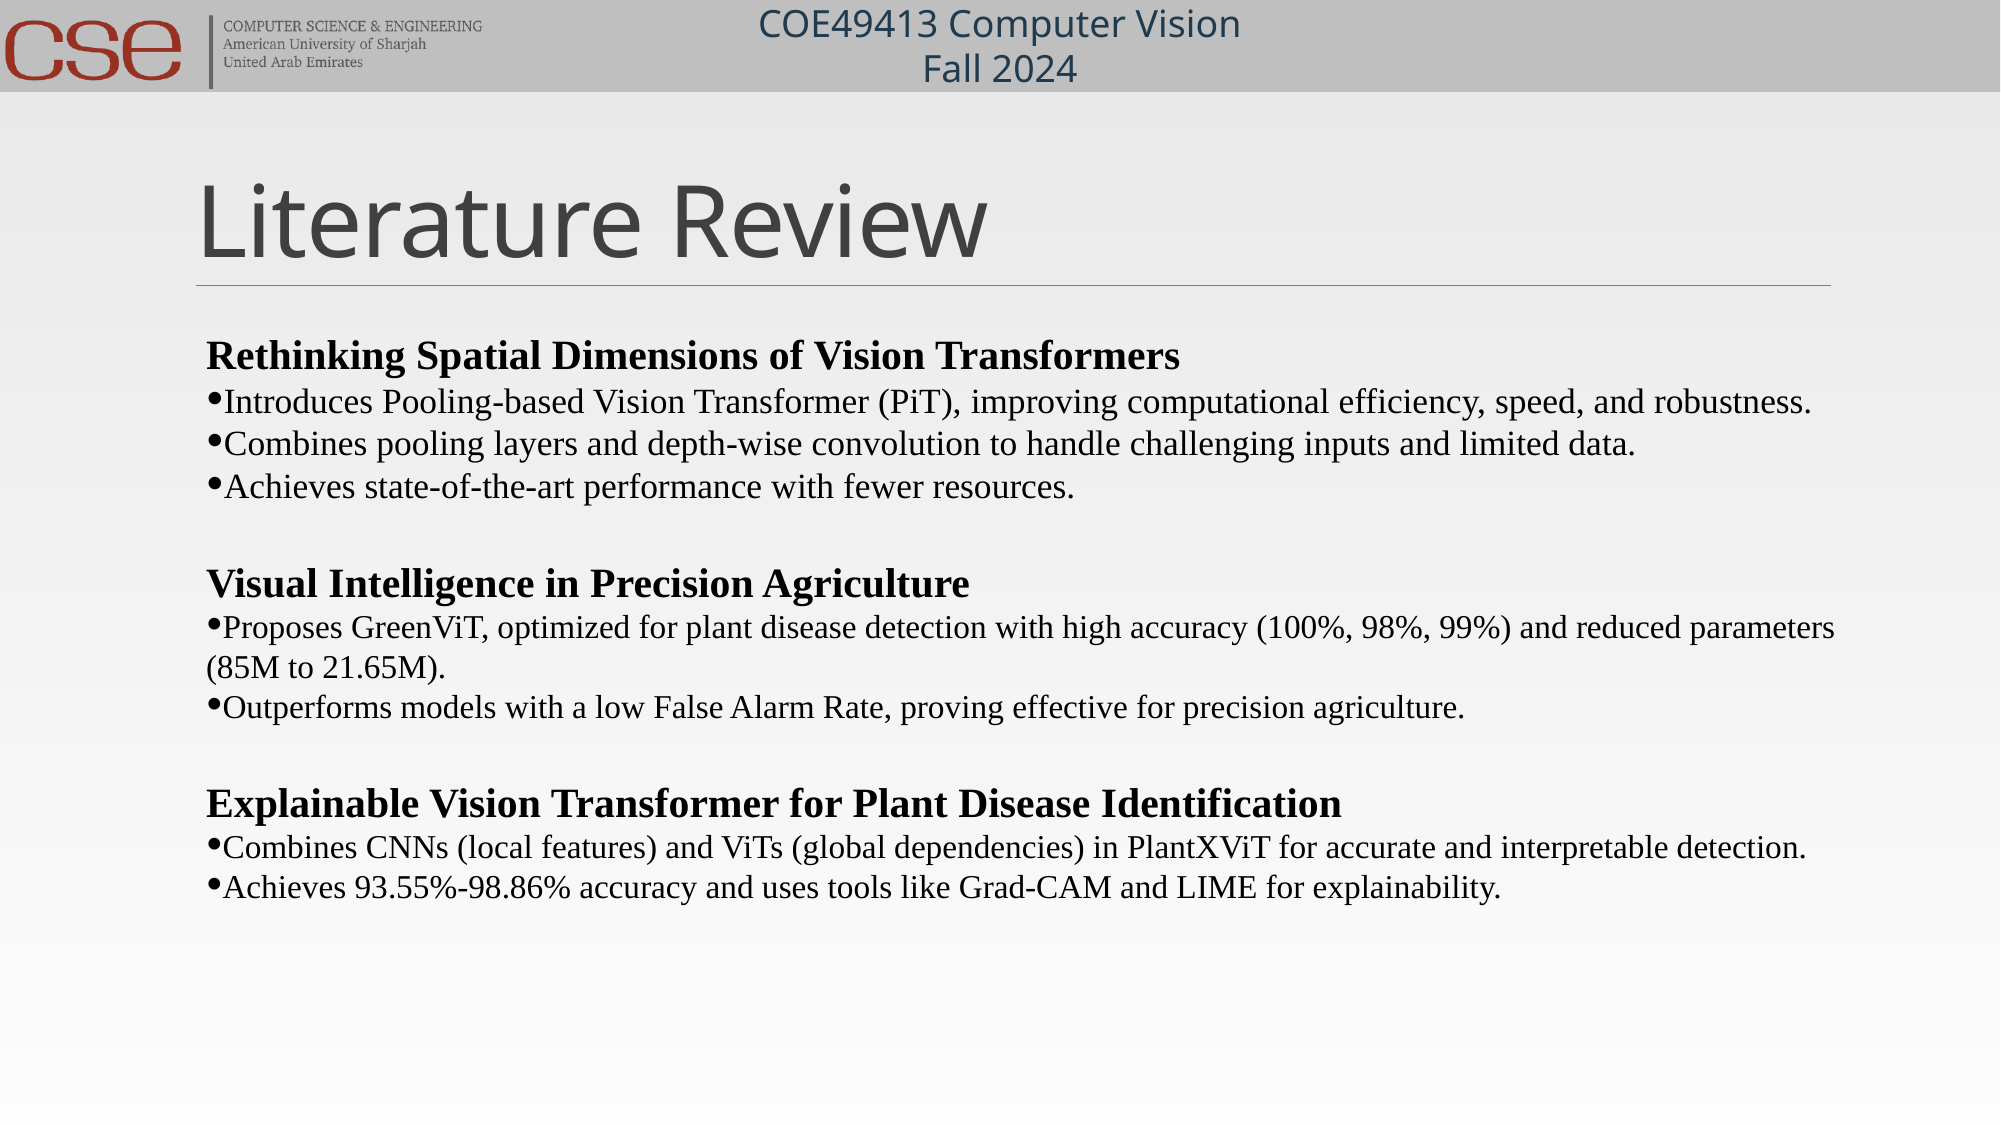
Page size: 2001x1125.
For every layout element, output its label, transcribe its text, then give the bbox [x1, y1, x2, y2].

title Literature Review [180, 47, 1830, 285]
picture [0, 3, 491, 96]
list Rethinking Spatial Dimensions of Vision Transformers Introduces Pooling-based Vision Transformer (PiT), improving computational efficiency, speed, and robustness. Combines pooling layers and depth-wise convolution to handle challenging inputs and limited data. Achieves state-of-the-art performance with fewer resources. Visual Intelligence in Precision Agriculture Proposes GreenViT, optimized for plant disease detection with high accuracy (100%, 98%, 99%) and reduced parameters (85M to 21.65M). Outperforms models with a low False Alarm Rate, proving effective for precision agriculture. Explainable Vision Transformer for Plant Disease Identification Combines CNNs (local features) and ViTs (global dependencies) in PlantXViT for accurate and interpretable detection. Achieves 93.55%-98.86% accuracy and uses tools like Grad-CAM and LIME for explainability. [206, 320, 1857, 981]
